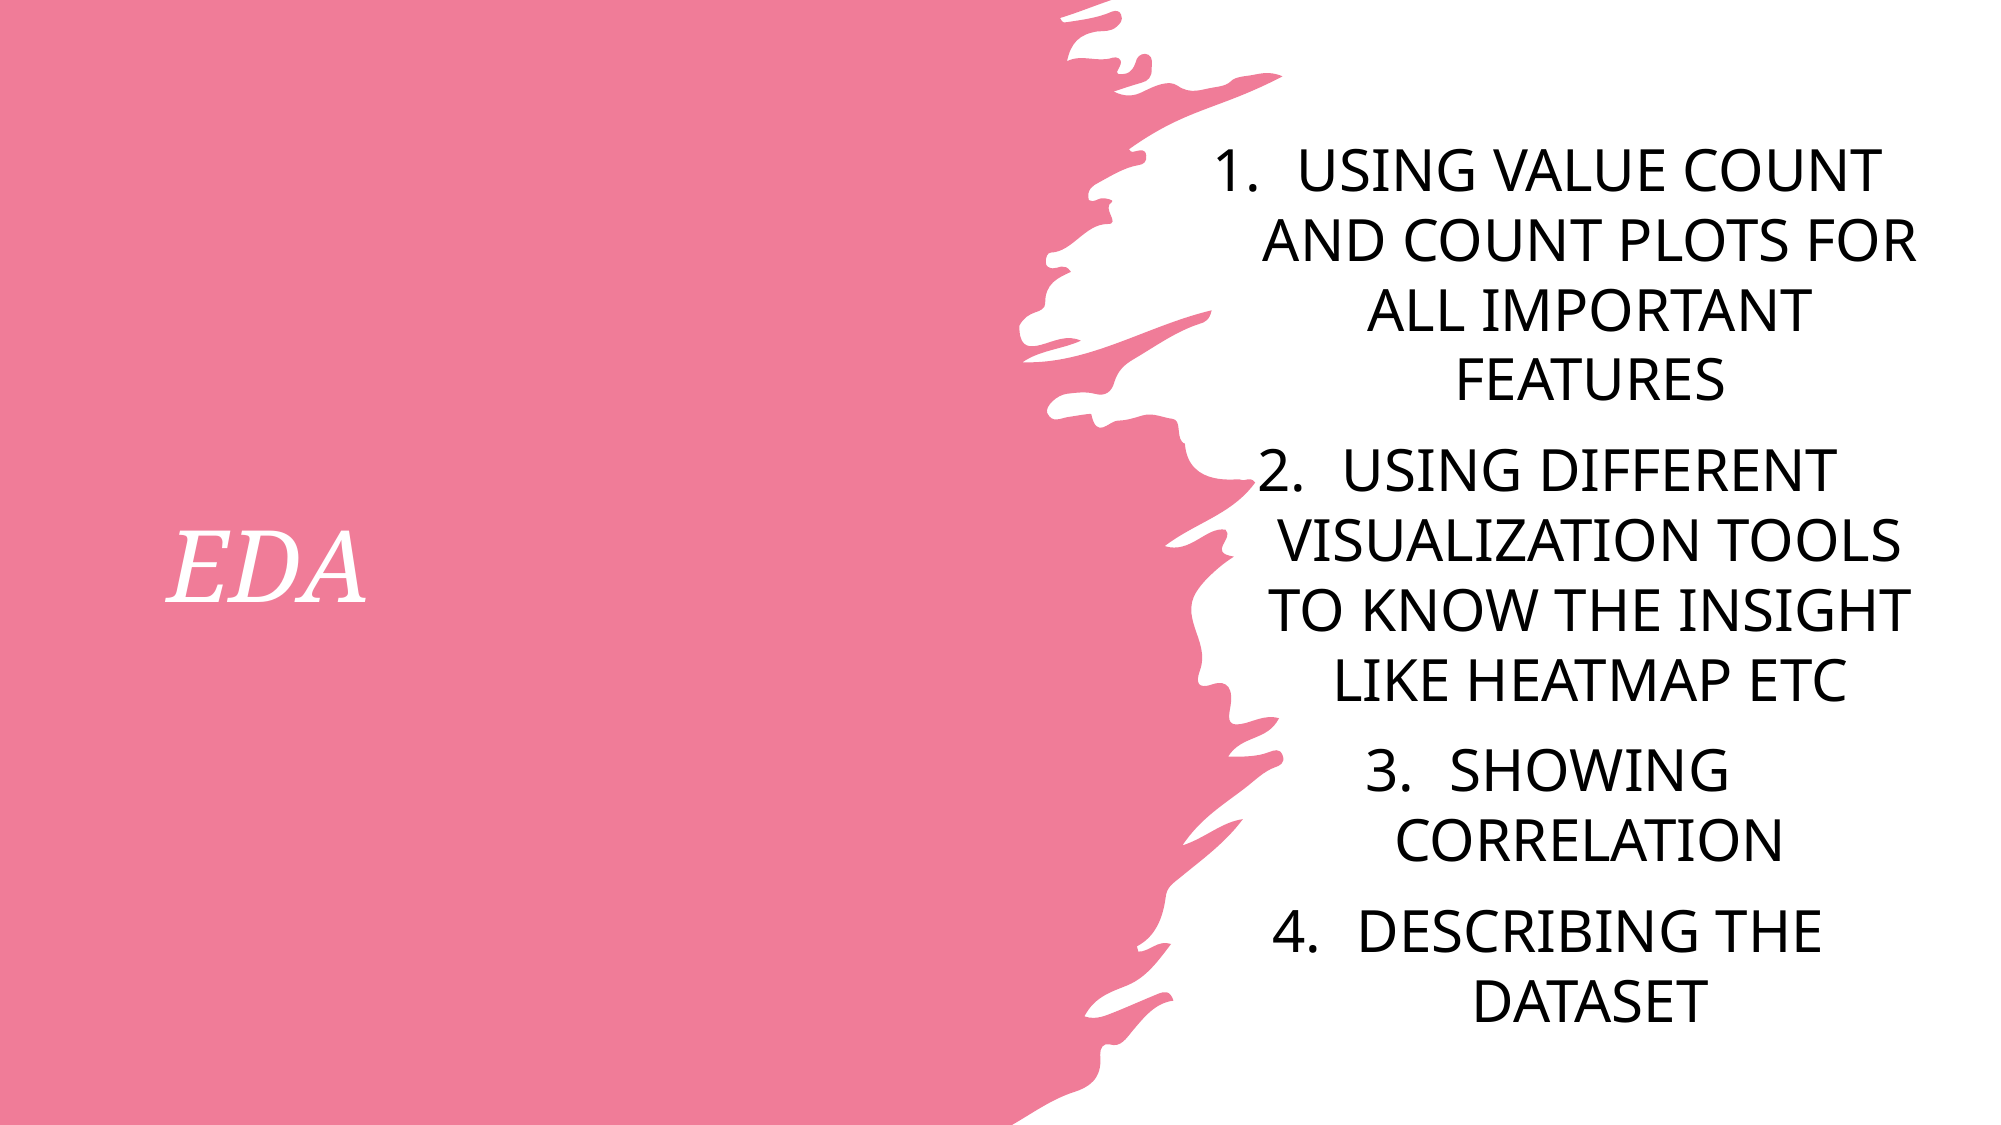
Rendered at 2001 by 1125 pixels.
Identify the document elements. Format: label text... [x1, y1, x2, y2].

title EDA [153, 274, 1071, 851]
subtitle Using value count and count plots for all important features Using different visualization tools to know the insight like heatmap etc Showing correlation Describing the dataset [1154, 116, 1943, 1050]
